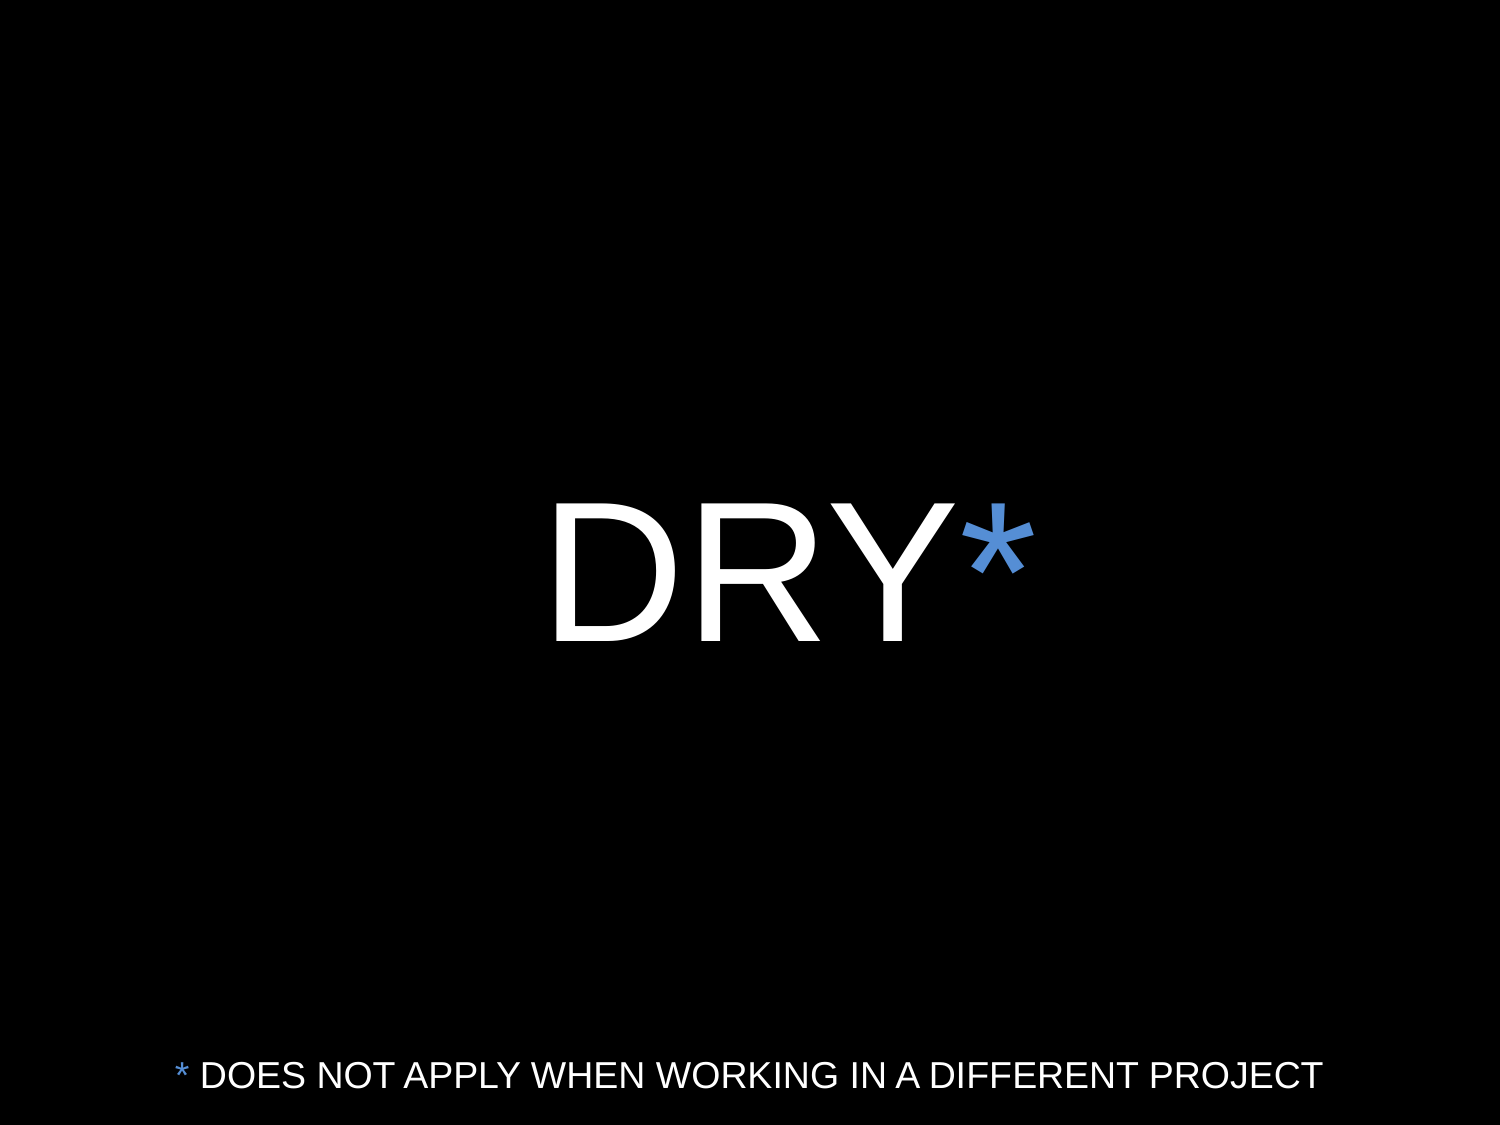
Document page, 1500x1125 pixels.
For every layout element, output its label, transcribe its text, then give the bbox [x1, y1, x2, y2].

text_box DRY* [526, 433, 1053, 689]
text_box * DOES NOT APPLY WHEN WORKING IN A DIFFERENT PROJECT [160, 1044, 1340, 1104]
